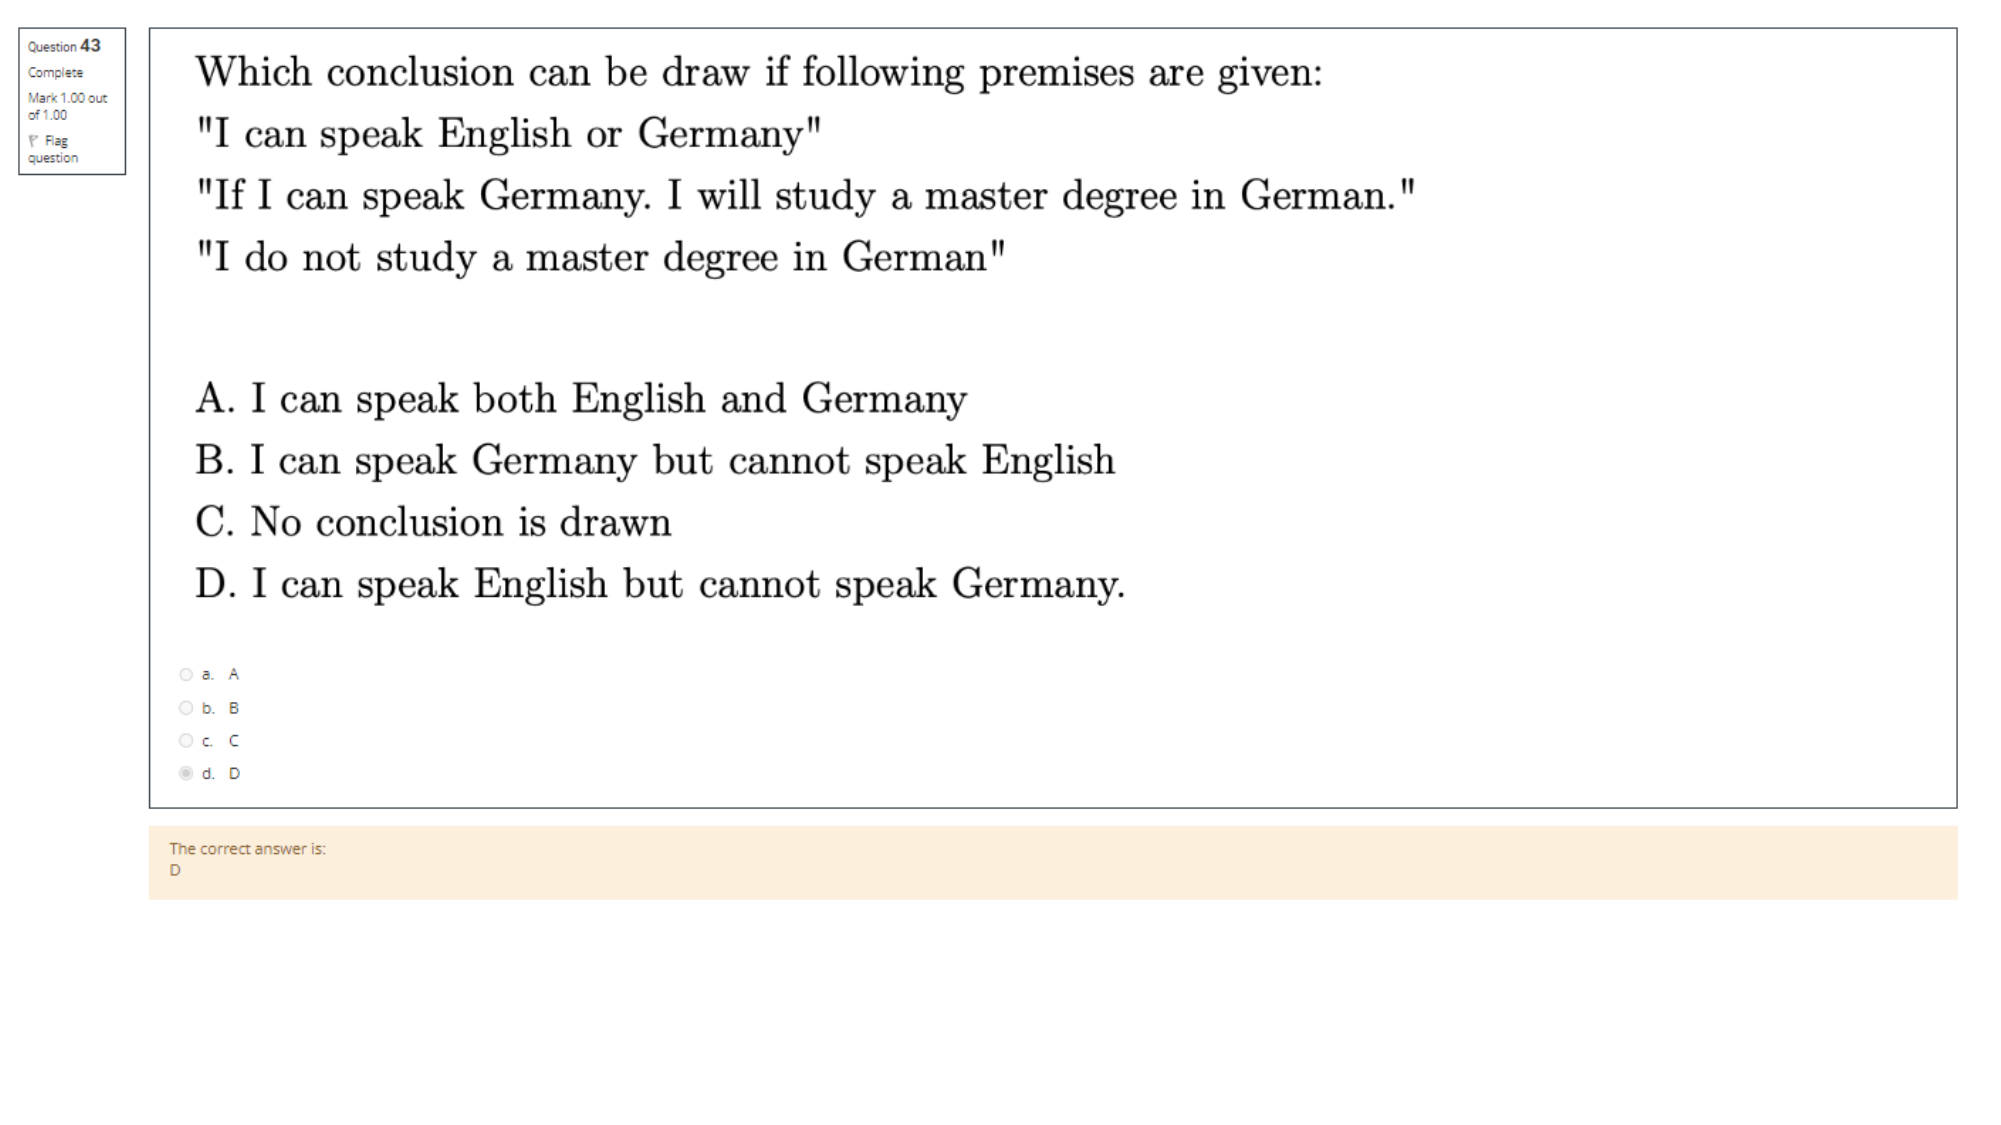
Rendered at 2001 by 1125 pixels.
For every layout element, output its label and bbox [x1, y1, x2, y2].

picture [0, 12, 1985, 917]
